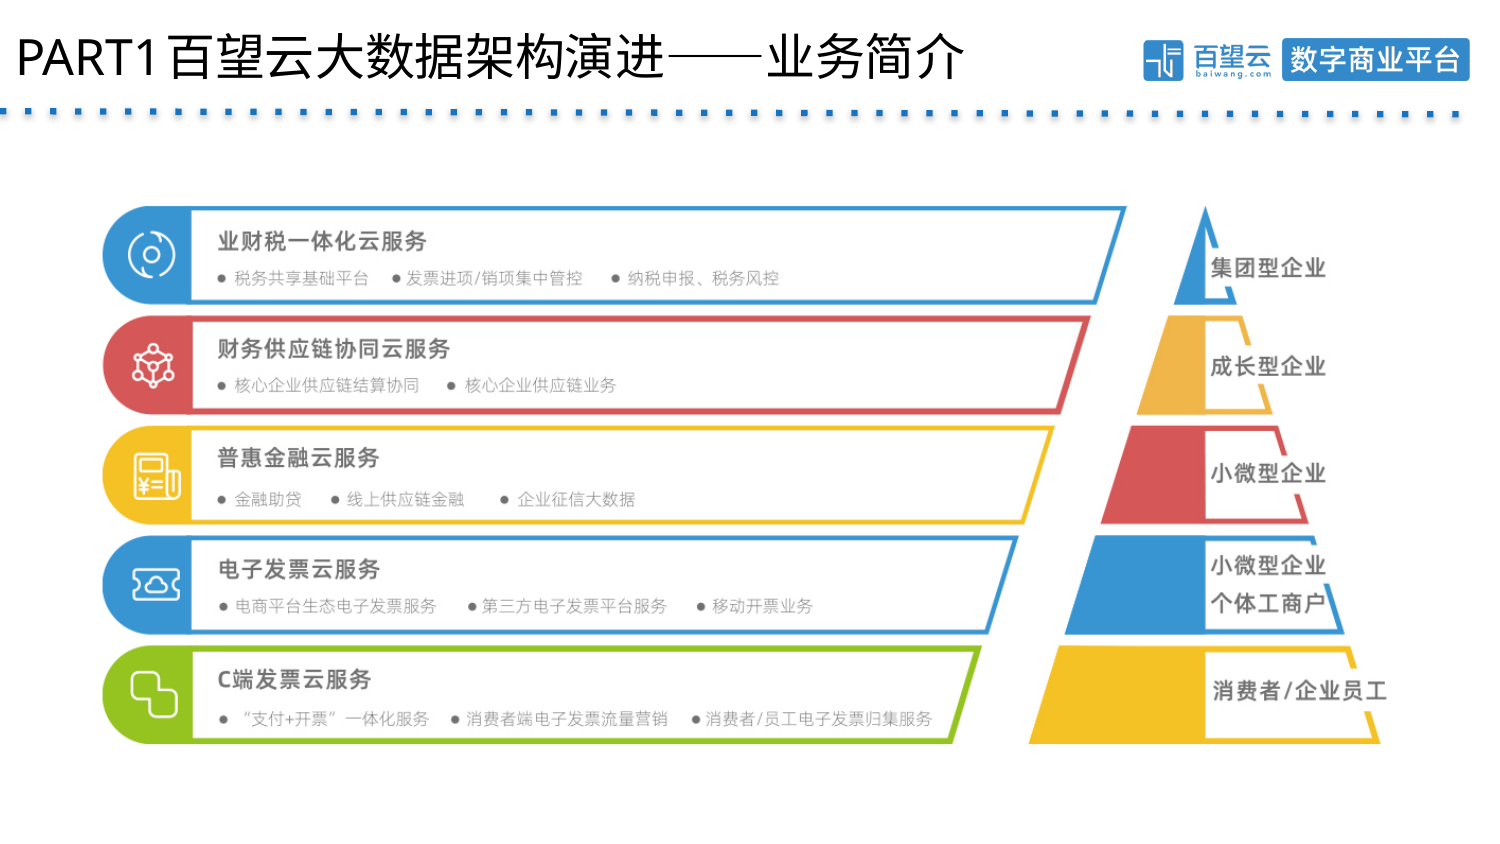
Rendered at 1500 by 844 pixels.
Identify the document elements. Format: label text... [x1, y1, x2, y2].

picture [58, 156, 1442, 794]
text_box PART1 百望云大数据架构演进——业务简介 [0, 0, 1122, 111]
picture [1131, 29, 1481, 91]
